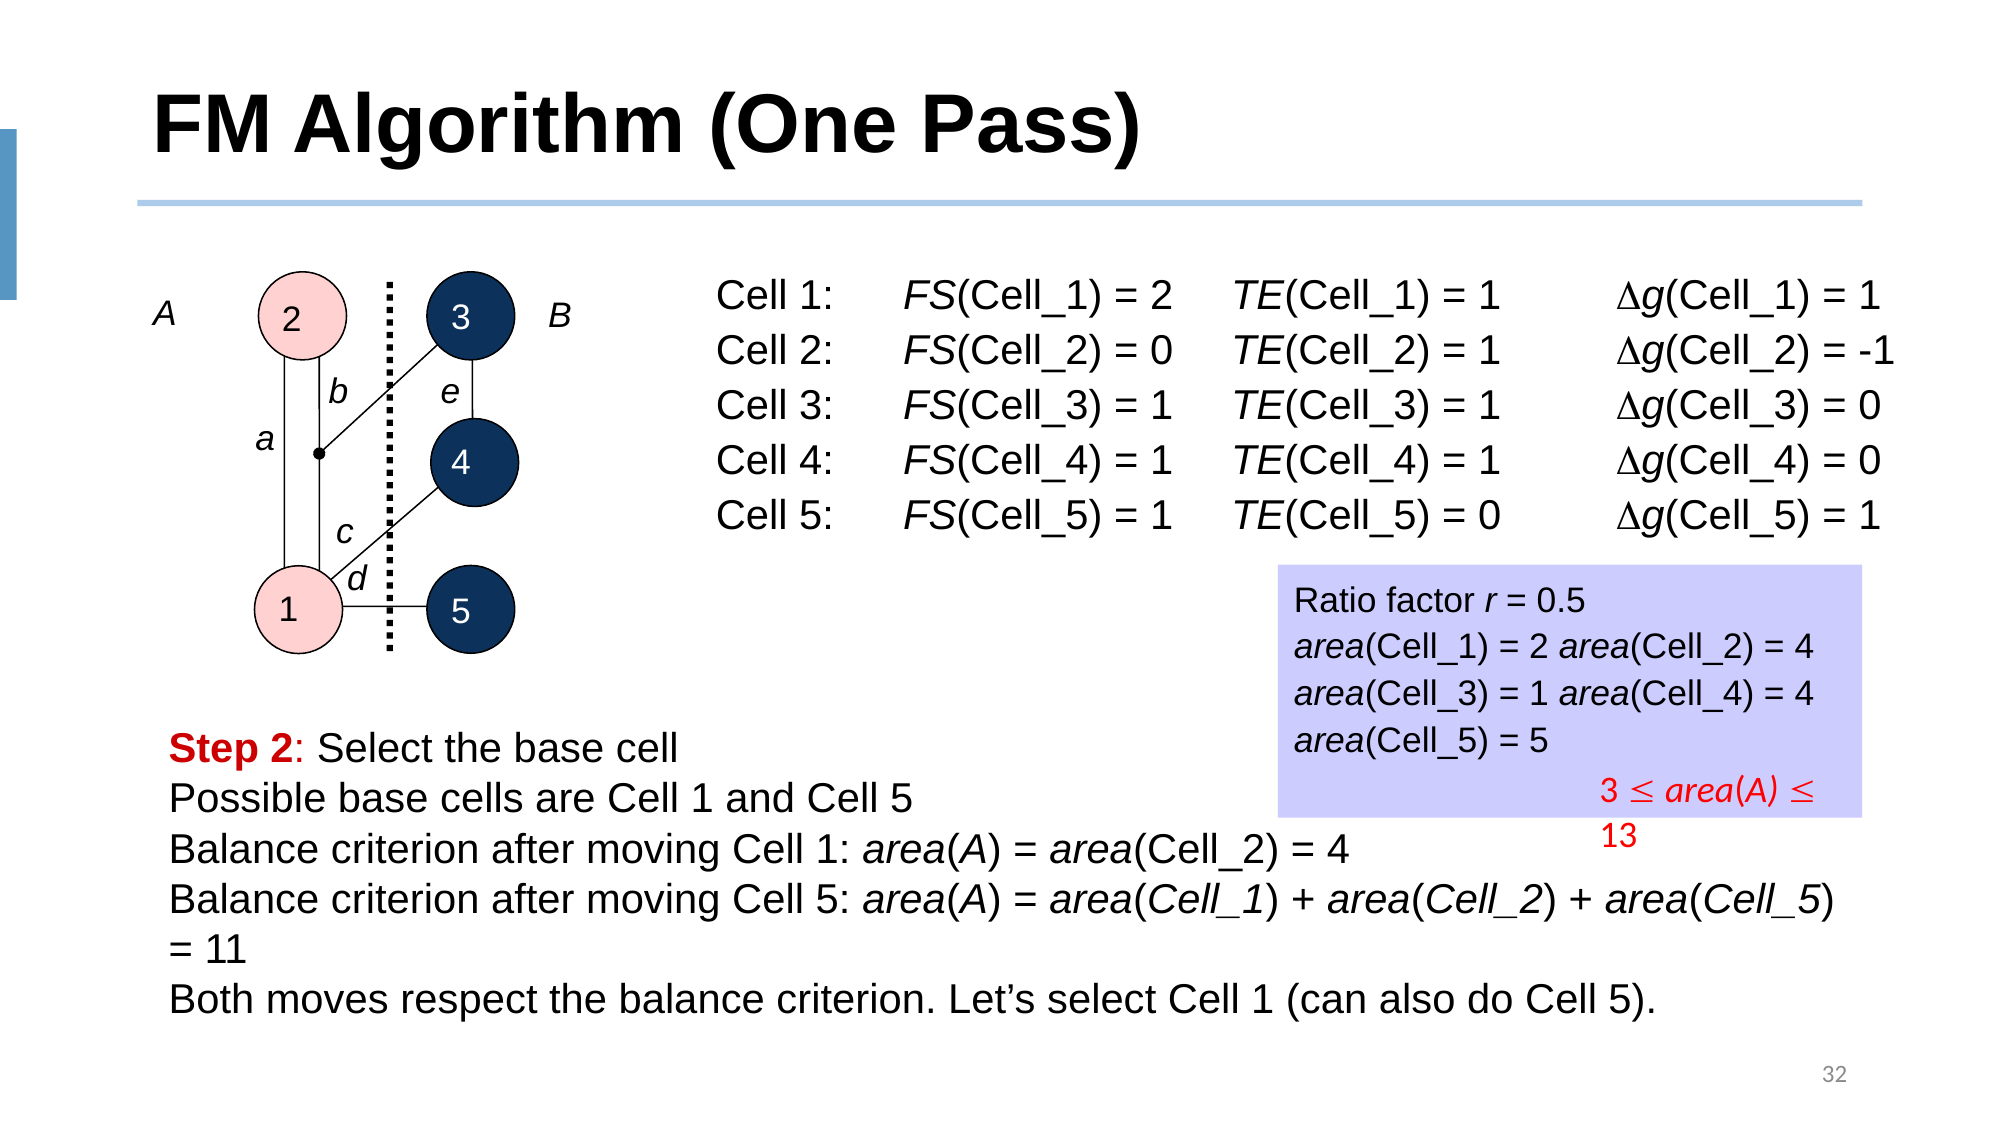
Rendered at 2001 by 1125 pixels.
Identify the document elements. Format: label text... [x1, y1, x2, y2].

text_box Ratio factor r = 0.5 area(Cell_1) = 2 area(Cell_2) = 4 area(Cell_3) = 1 area(Cell_4) = 4 area(Cell_5) = 5 [1277, 564, 1863, 818]
slide_number 32 [1412, 1042, 1863, 1103]
text_box Cell 1: FS(Cell_1) = 2 TE(Cell_1) = 1 g(Cell_1) = 1 Cell 2: FS(Cell_2) = 0 TE(Cell_2) = 1 g(Cell_2) = -1 Cell 3: FS(Cell_3) = 1 TE(Cell_3) = 1 g(Cell_3) = 0 Cell 4: FS(Cell_4) = 1 TE(Cell_4) = 1 g(Cell_4) = 0 Cell 5: FS(Cell_5) = 1 TE(Cell_5) = 0 g(Cell_5) = 1 [684, 255, 1911, 549]
title FM Algorithm (One Pass) [137, 42, 1863, 208]
text_box Step 2: Select the base cell Possible base cells are Cell 1 and Cell 5 Balance criterion after moving Cell 1: area(A) = area(Cell_2) = 4 Balance criterion after moving Cell 5: area(A) = area(Cell_1) + area(Cell_2) + area(Cell_5) = 11 Both moves respect the balance criterion. Let’s select Cell 1 (can also do Cell 5). [137, 713, 1863, 1033]
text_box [137, 271, 657, 654]
text_box 3  area(A)  13 [1584, 757, 1863, 862]
